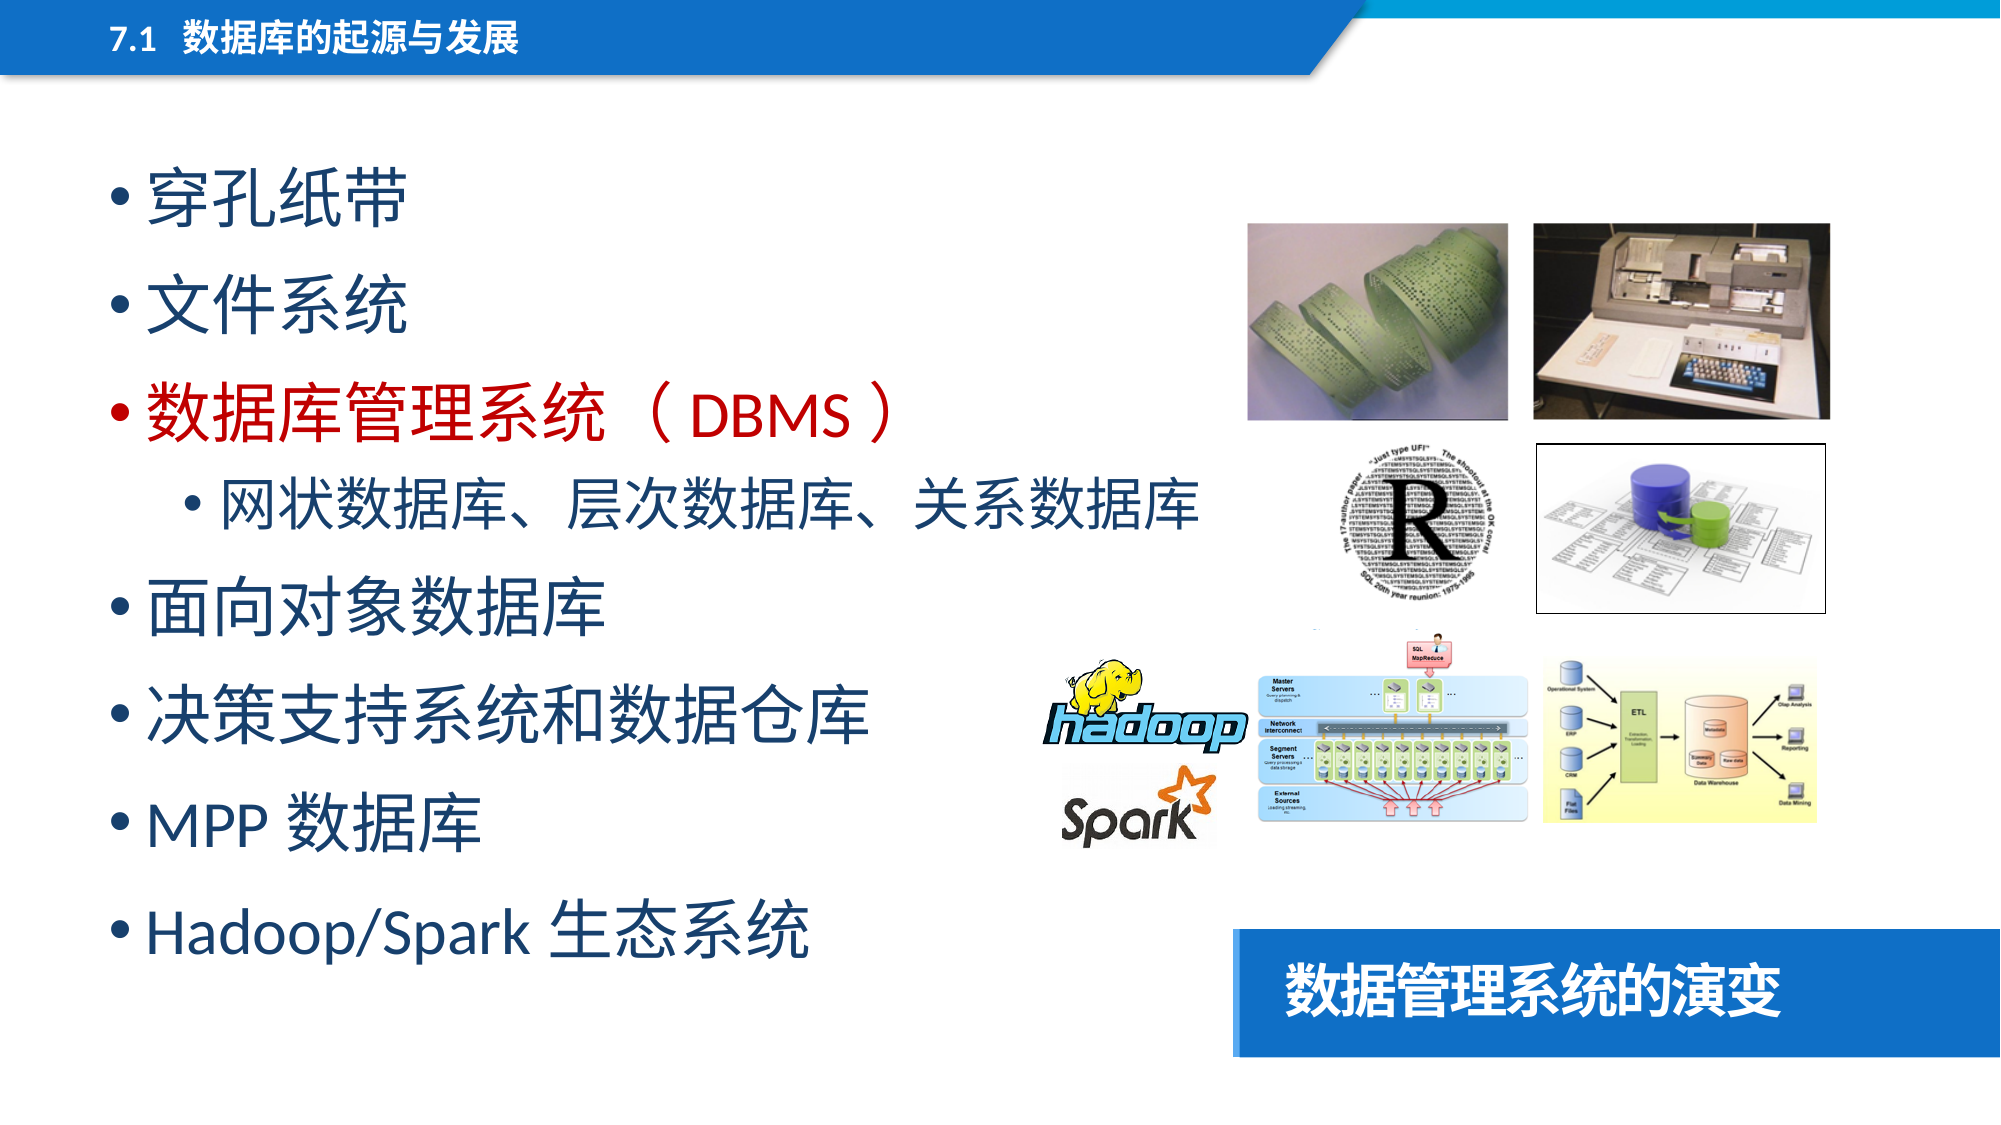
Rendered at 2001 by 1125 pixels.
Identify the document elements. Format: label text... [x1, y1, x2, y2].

text_box 穿孔纸带 文件系统 数据库管理系统（DBMS） 网状数据库、层次数据库、关系数据库 面向对象数据库 决策支持系统和数据仓库 MPP数据库 Hadoop/Spark生态系统 [93, 140, 1444, 985]
picture [1062, 763, 1217, 849]
picture [1245, 221, 1511, 423]
list 数据管理系统的演变 [1239, 929, 2000, 1058]
picture [1537, 444, 1825, 613]
picture [1039, 658, 1249, 754]
picture [1531, 221, 1833, 422]
picture [1332, 438, 1502, 608]
picture [1541, 654, 1819, 825]
picture [1252, 629, 1532, 828]
list 7.1 数据库的起源与发展 [93, 11, 1138, 68]
